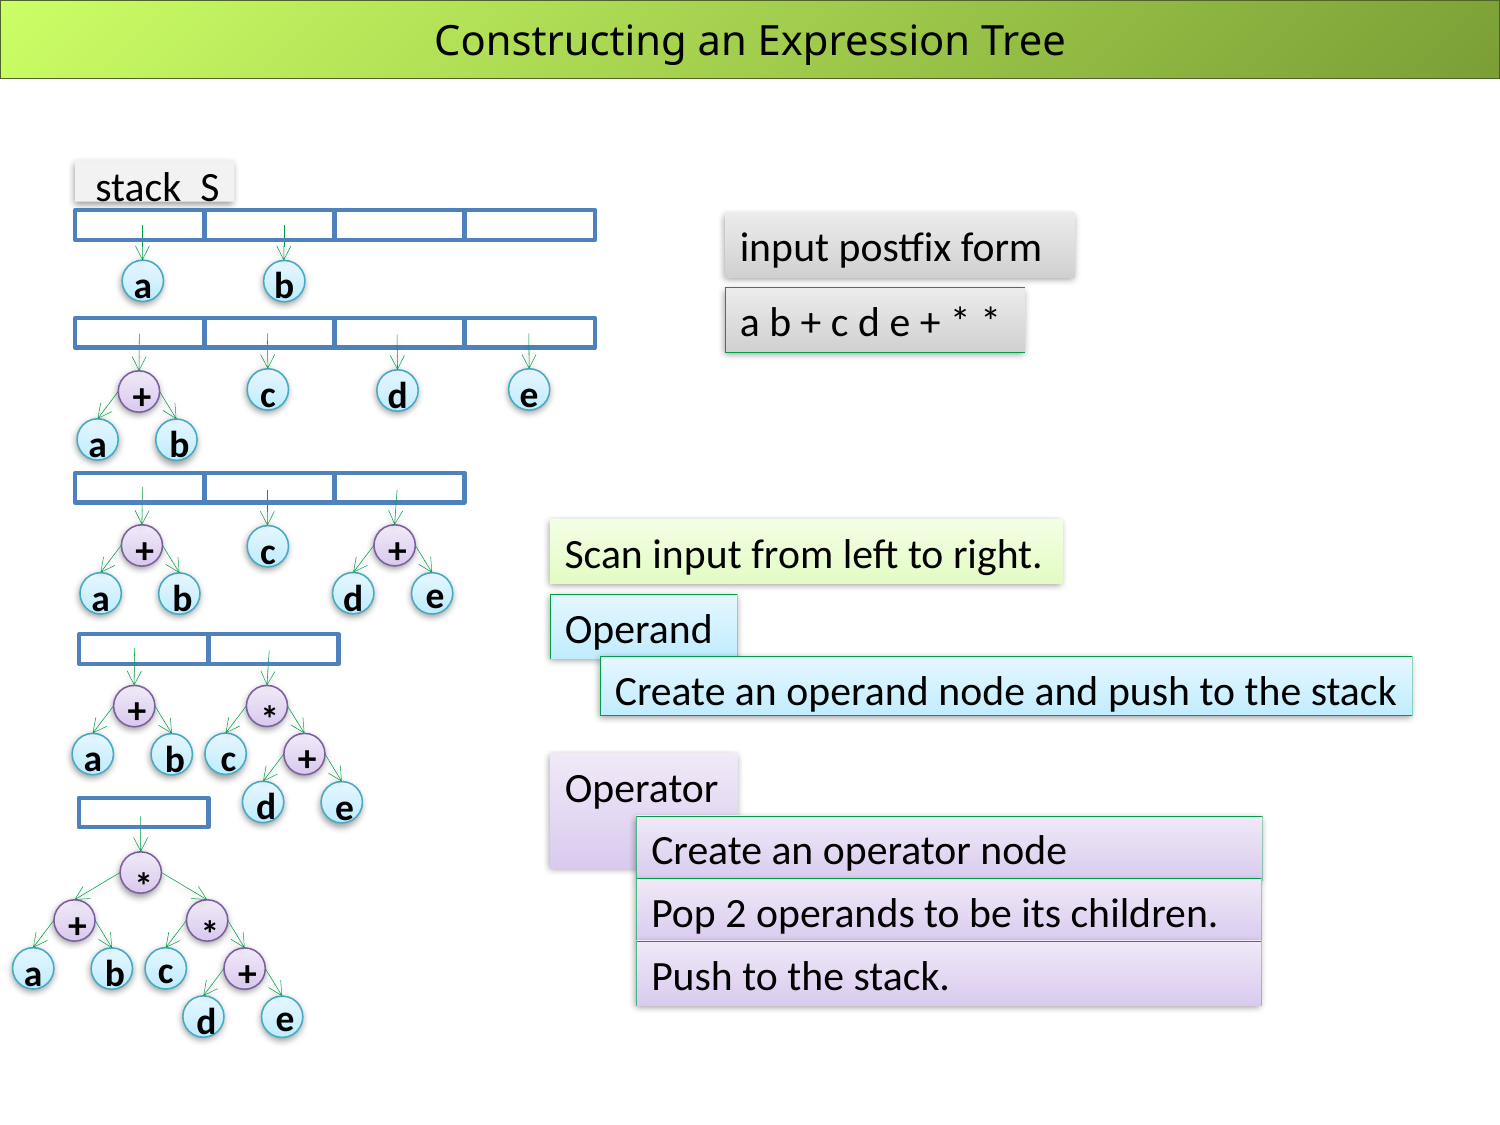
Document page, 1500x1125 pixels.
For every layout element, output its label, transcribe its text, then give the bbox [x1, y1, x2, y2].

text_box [204, 650, 363, 824]
text_box Create an operator node [636, 815, 1263, 877]
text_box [155, 391, 198, 461]
title Constructing an Expression Tree [0, 0, 1500, 79]
text_box Operator [549, 753, 738, 869]
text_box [549, 594, 1413, 716]
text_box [376, 334, 419, 412]
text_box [74, 472, 465, 615]
text_box Scan input from left to right. [549, 519, 1063, 585]
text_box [246, 356, 289, 411]
text_box Pop 2 operands to be its children. [636, 878, 1262, 939]
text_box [12, 797, 304, 1038]
text_box a b + c d e + * * [724, 287, 1026, 353]
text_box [74, 210, 596, 241]
text_box input postfix form [724, 212, 1076, 278]
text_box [332, 489, 454, 615]
text_box stack S [74, 160, 235, 202]
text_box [74, 317, 596, 348]
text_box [508, 333, 550, 411]
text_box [121, 247, 306, 303]
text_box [76, 391, 119, 461]
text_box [71, 634, 339, 776]
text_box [117, 356, 160, 413]
text_box Push to the stack. [636, 940, 1262, 1006]
